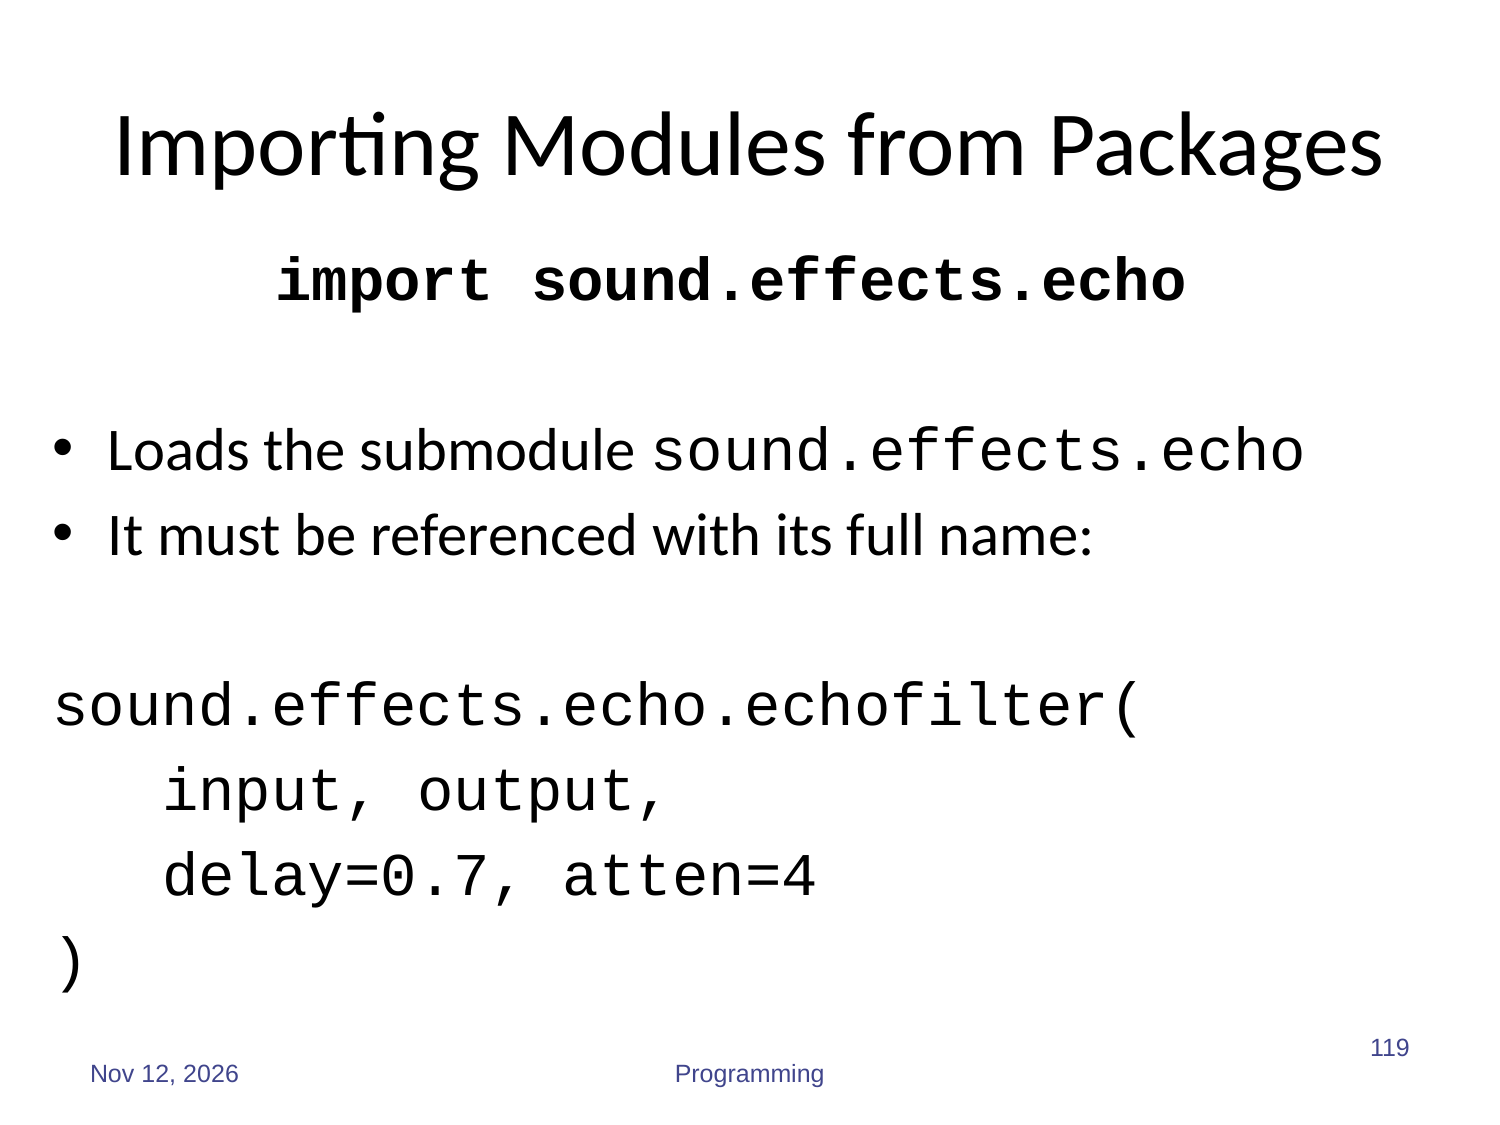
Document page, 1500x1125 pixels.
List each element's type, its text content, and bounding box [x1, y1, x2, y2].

list import sound.effects.echo Loads the submodule sound.effects.echo It must be referenced with its full name: sound.effects.echo.echofilter( input, output, delay=0.7, atten=4 ) [37, 232, 1463, 1005]
slide_number Dec-23 [75, 1042, 425, 1103]
footer Programming [512, 1042, 988, 1103]
slide_number 119 [1074, 1016, 1425, 1077]
title Importing Modules from Packages [75, 45, 1425, 232]
